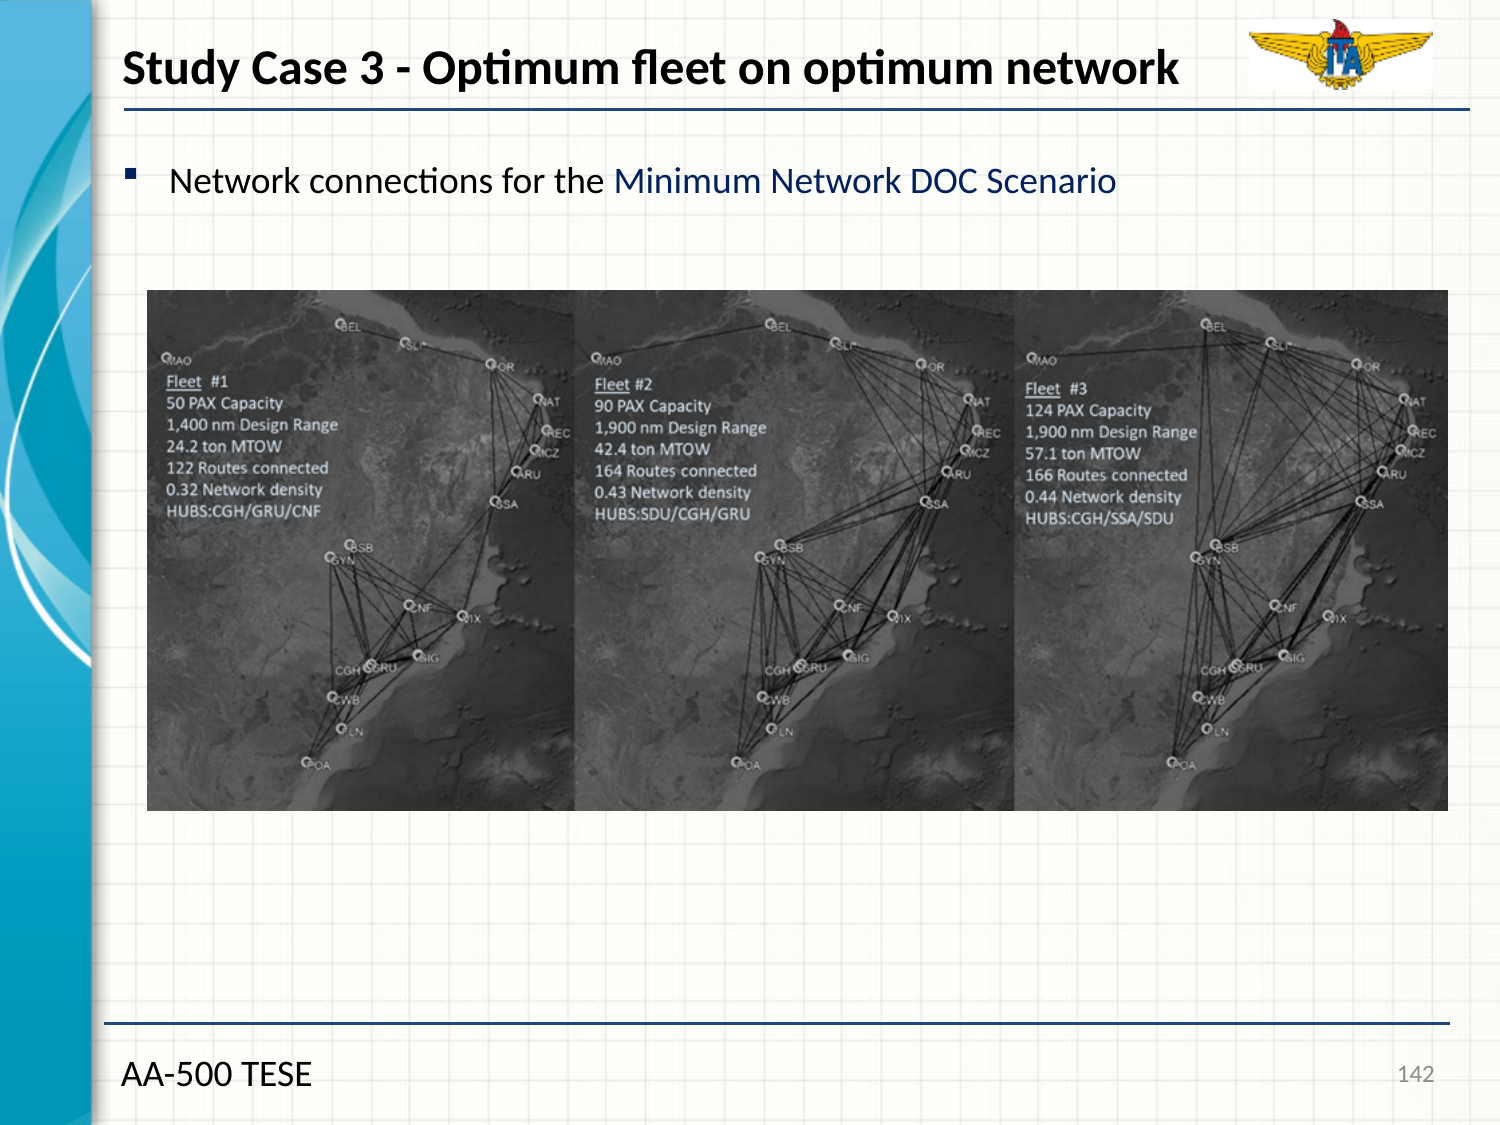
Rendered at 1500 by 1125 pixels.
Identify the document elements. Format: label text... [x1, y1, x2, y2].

picture [0, 0, 1500, 1125]
text_box Study Case 3 - Optimum fleet on optimum network [107, 27, 1258, 102]
text_box Network connections for the Minimum Network DOC Scenario [107, 148, 1500, 209]
slide_number 142 [1100, 1042, 1450, 1103]
